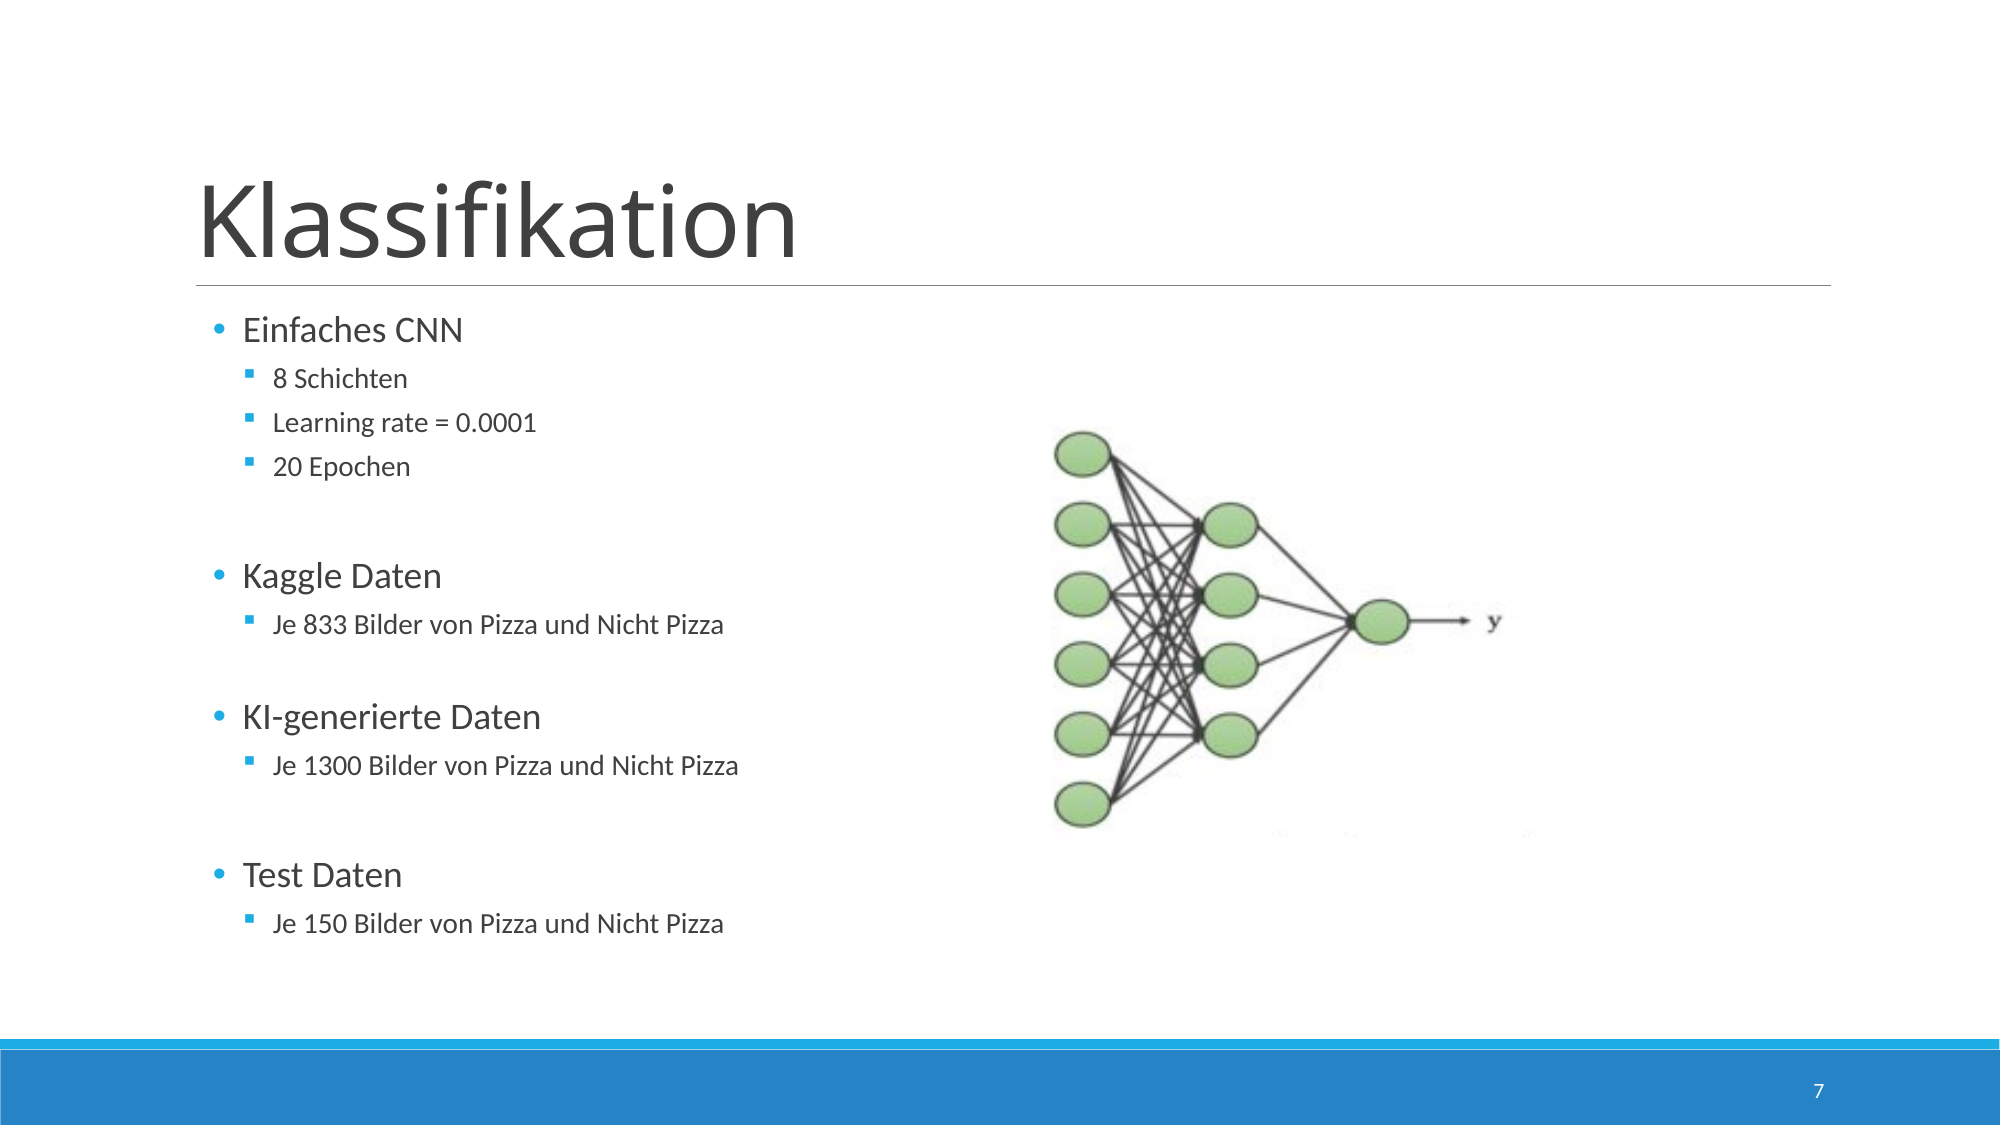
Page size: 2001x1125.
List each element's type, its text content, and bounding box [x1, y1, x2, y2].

title Klassifikation [180, 47, 1830, 285]
slide_number 7 [1624, 1059, 1840, 1120]
list Einfaches CNN 8 Schichten Learning rate = 0.0001 20 Epochen Kaggle Daten Je 833 Bilder von Pizza und Nicht Pizza KI-generierte Daten Je 1300 Bilder von Pizza und Nicht Pizza Test Daten Je 150 Bilder von Pizza und Nicht Pizza [180, 302, 1830, 963]
picture [1050, 425, 1538, 839]
